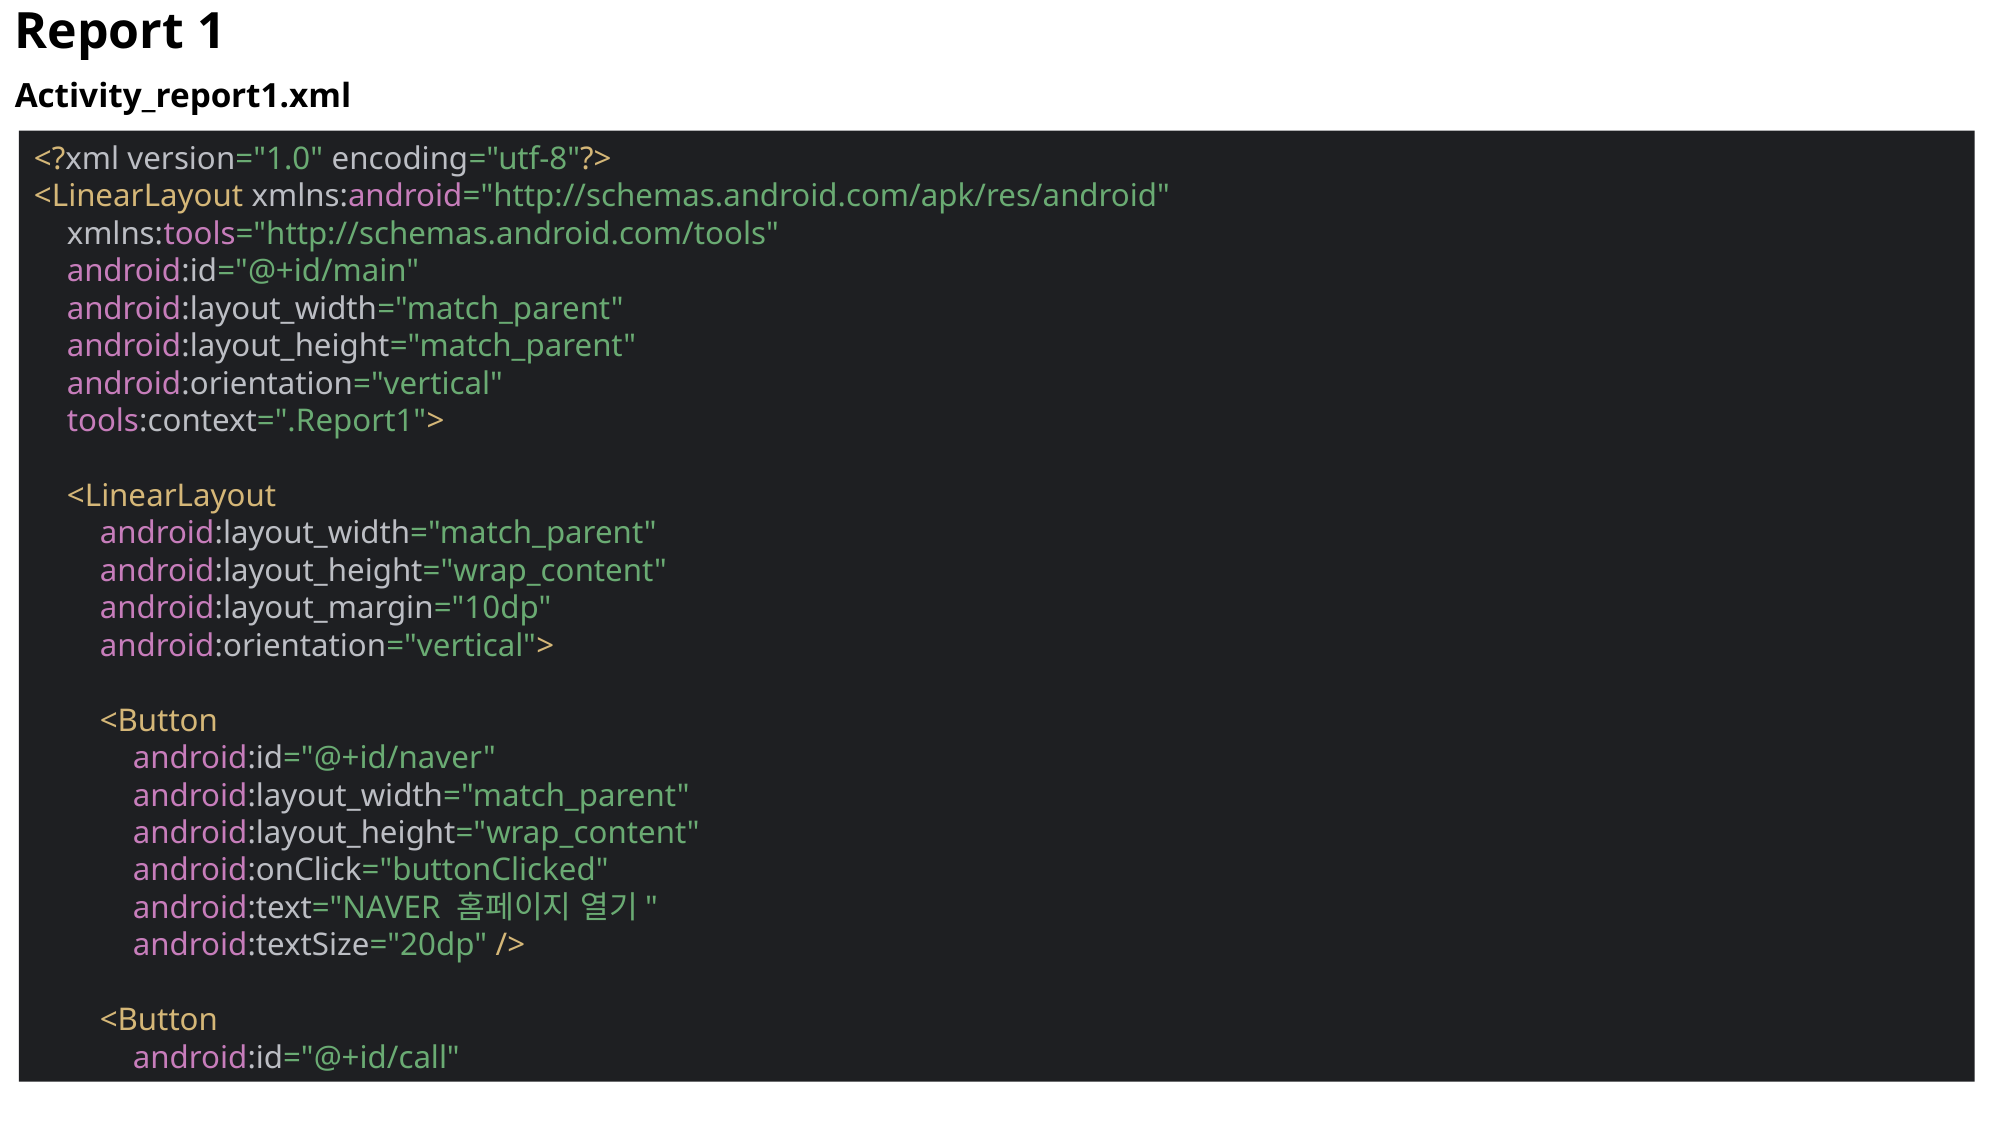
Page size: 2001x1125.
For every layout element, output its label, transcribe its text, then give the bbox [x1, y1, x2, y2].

text_box Report 1 [0, 0, 254, 67]
text_box <?xml version="1.0" encoding="utf-8"?> <LinearLayout xmlns:android="http://schemas.android.com/apk/res/android" xmlns:tools="http://schemas.android.com/tools" android:id="@+id/main" android:layout_width="match_parent" android:layout_height="match_parent" android:orientation="vertical" tools:context=".Report1"> <LinearLayout android:layout_width="match_parent" android:layout_height="wrap_content" android:layout_margin="10dp" android:orientation="vertical"> <Button android:id="@+id/naver" android:layout_width="match_parent" android:layout_height="wrap_content" android:onClick="buttonClicked" android:text="NAVER 홈페이지 열기" android:textSize="20dp" /> <Button android:id="@+id/call" [18, 130, 1975, 1082]
text_box Activity_report1.xml [0, 67, 643, 122]
